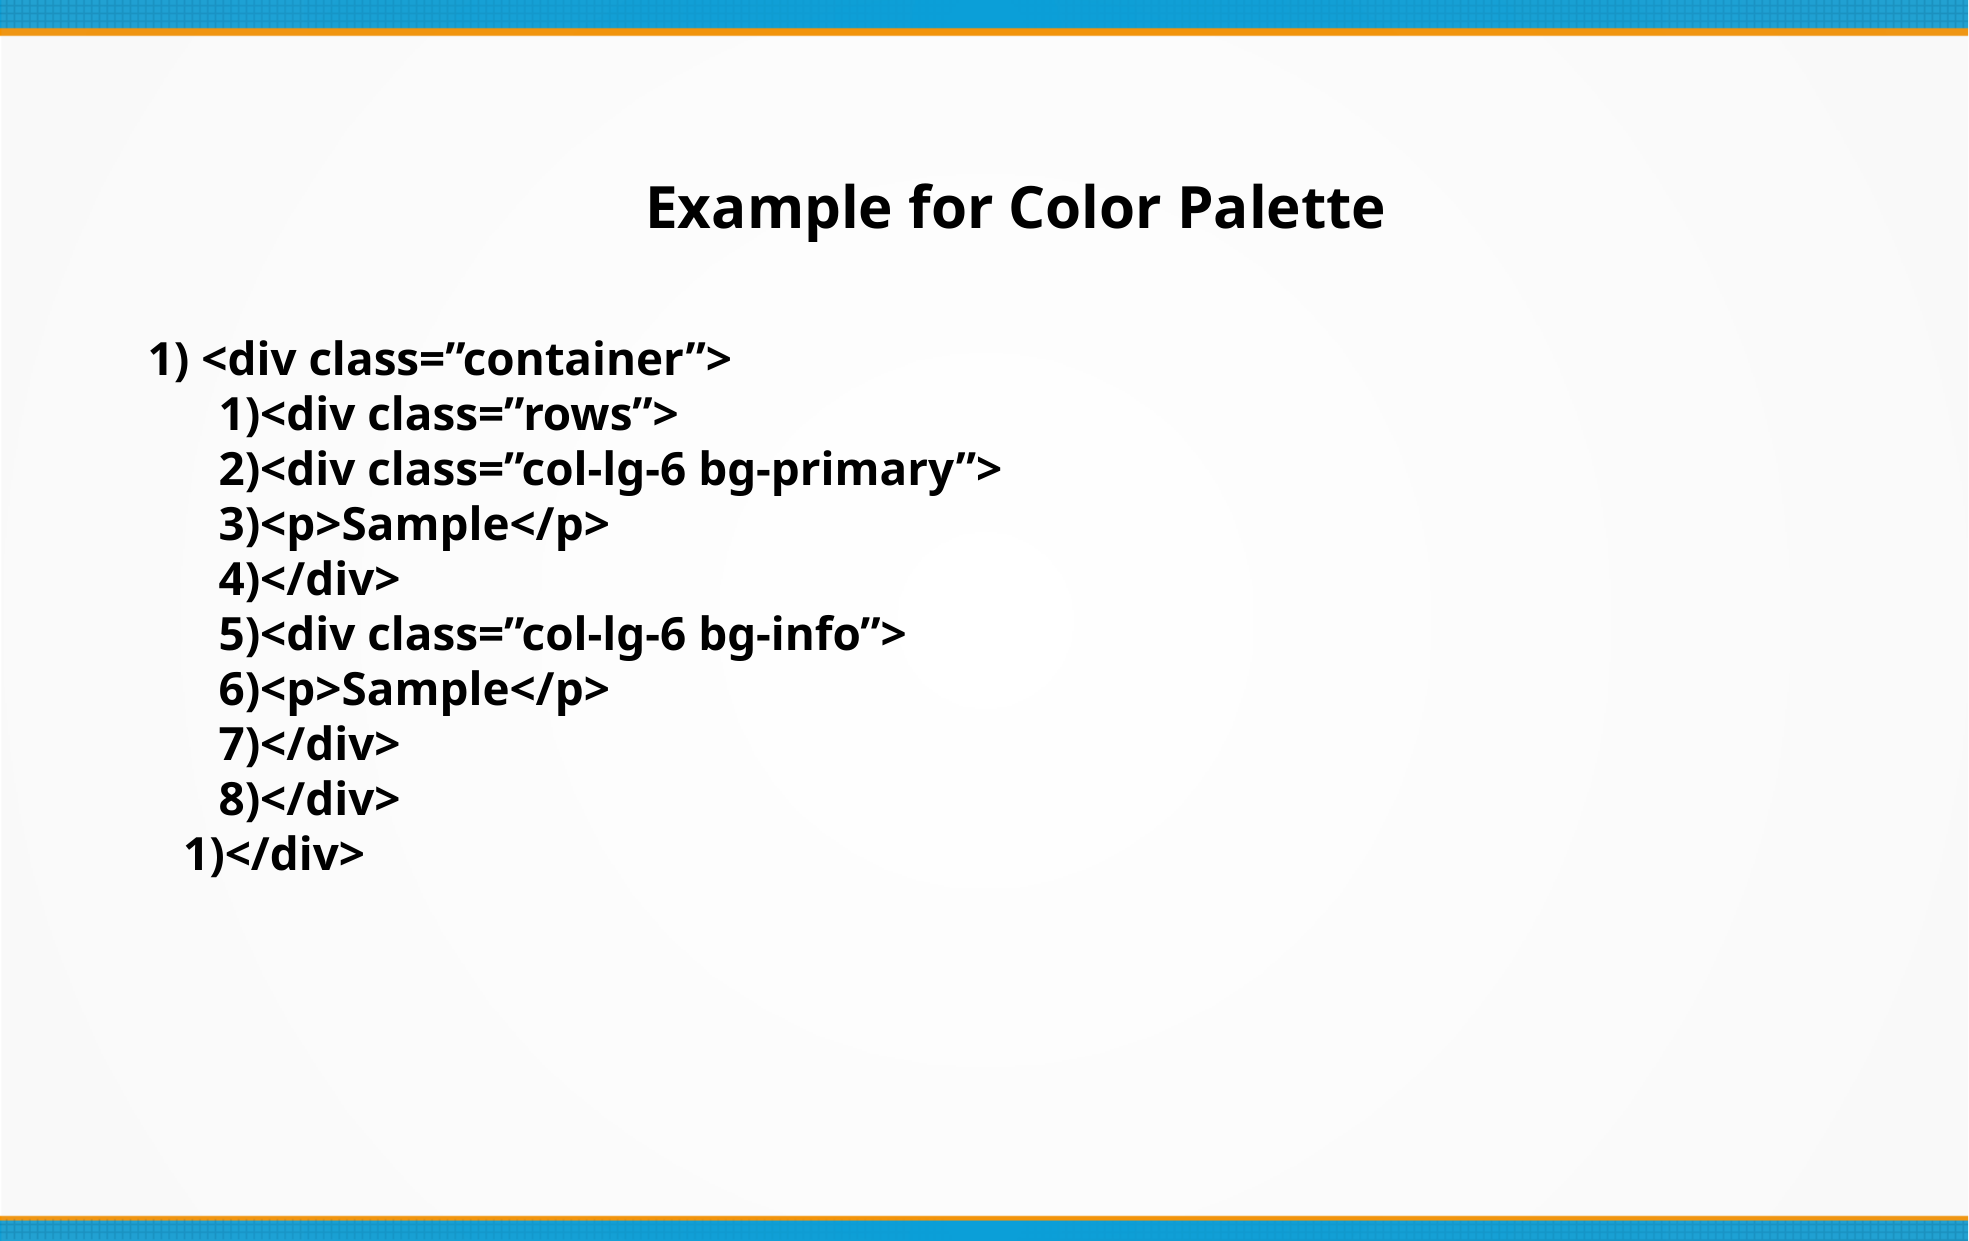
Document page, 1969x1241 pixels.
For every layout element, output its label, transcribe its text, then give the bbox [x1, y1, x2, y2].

text_box Example for Color Palette [106, 131, 1926, 280]
picture [0, 0, 1969, 1241]
text_box <div class=”container”> <div class=”rows”> <div class=”col-lg-6 bg-primary”> <p>Sample</p> </div> <div class=”col-lg-6 bg-info”> <p>Sample</p> </div> </div> </div> [106, 279, 1323, 931]
